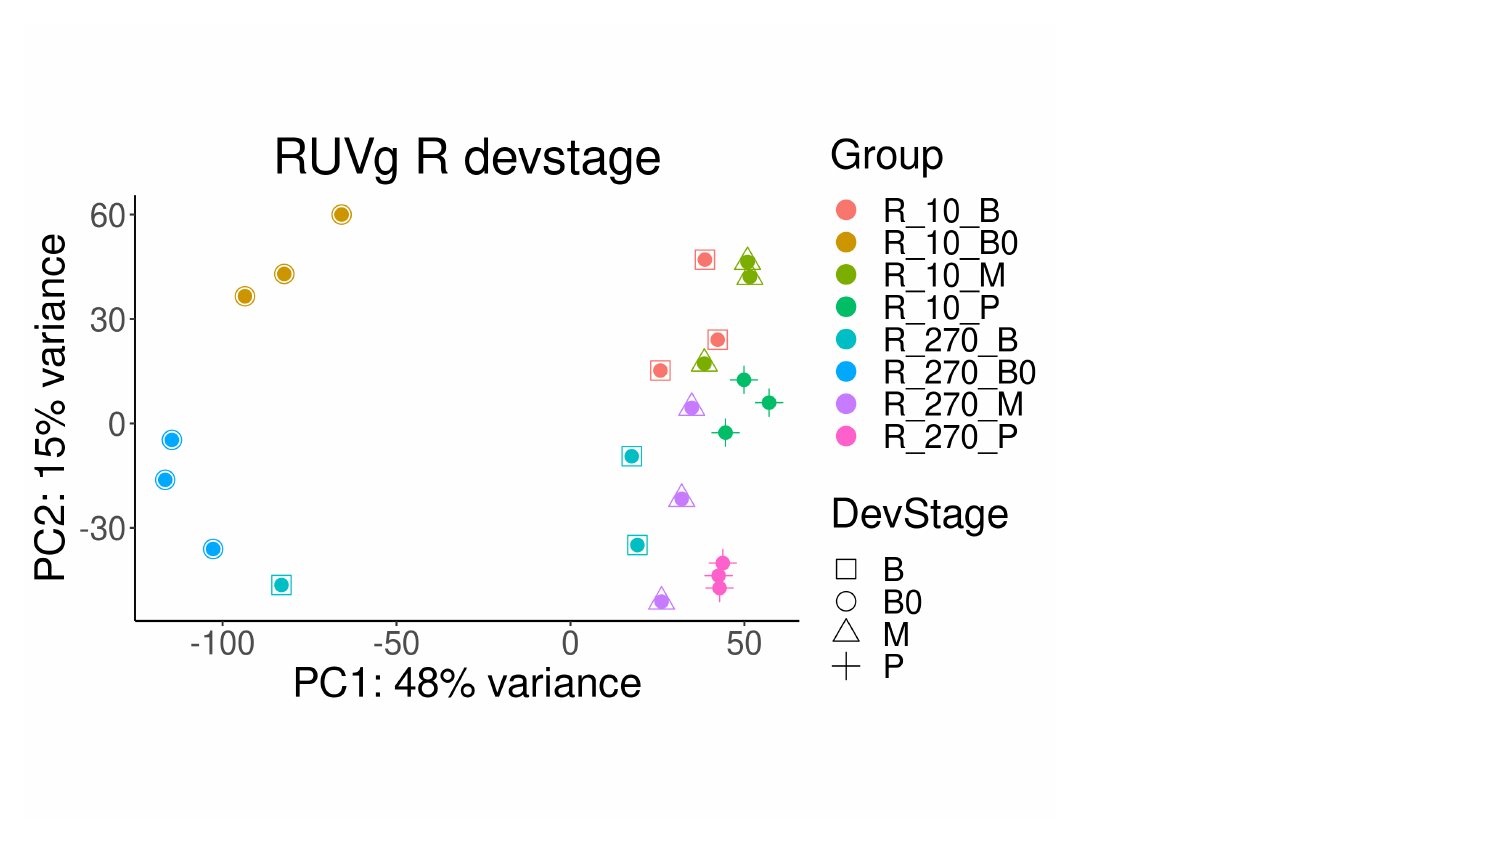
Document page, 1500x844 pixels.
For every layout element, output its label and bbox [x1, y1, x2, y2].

picture [24, 24, 1058, 819]
